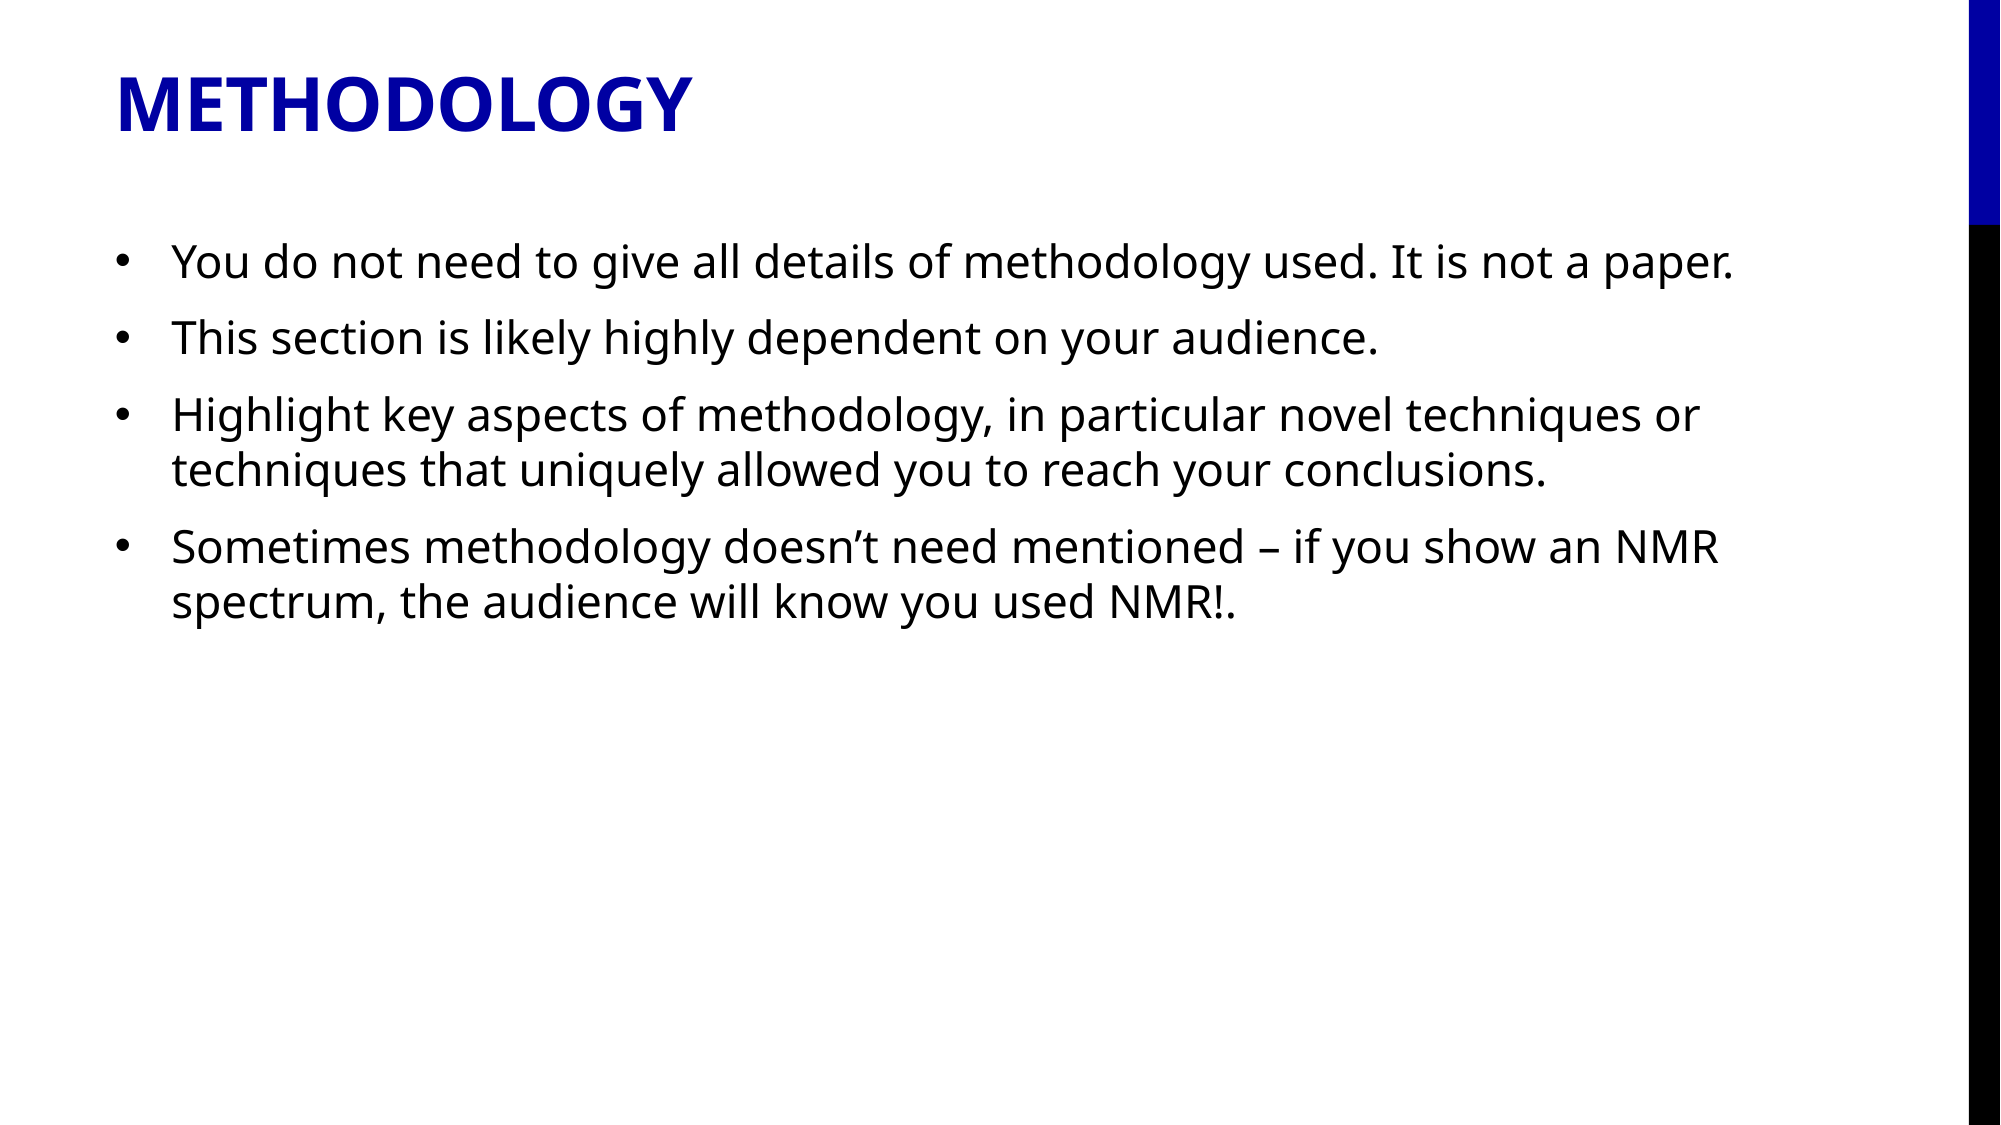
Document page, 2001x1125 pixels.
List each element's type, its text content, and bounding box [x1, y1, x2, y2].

list You do not need to give all details of methodology used. It is not a paper. This section is likely highly dependent on your audience. Highlight key aspects of methodology, in particular novel techniques or techniques that uniquely allowed you to reach your conclusions. Sometimes methodology doesn’t need mentioned – if you show an NMR spectrum, the audience will know you used NMR!. [99, 224, 1888, 1005]
title Methodology [99, 49, 1888, 170]
